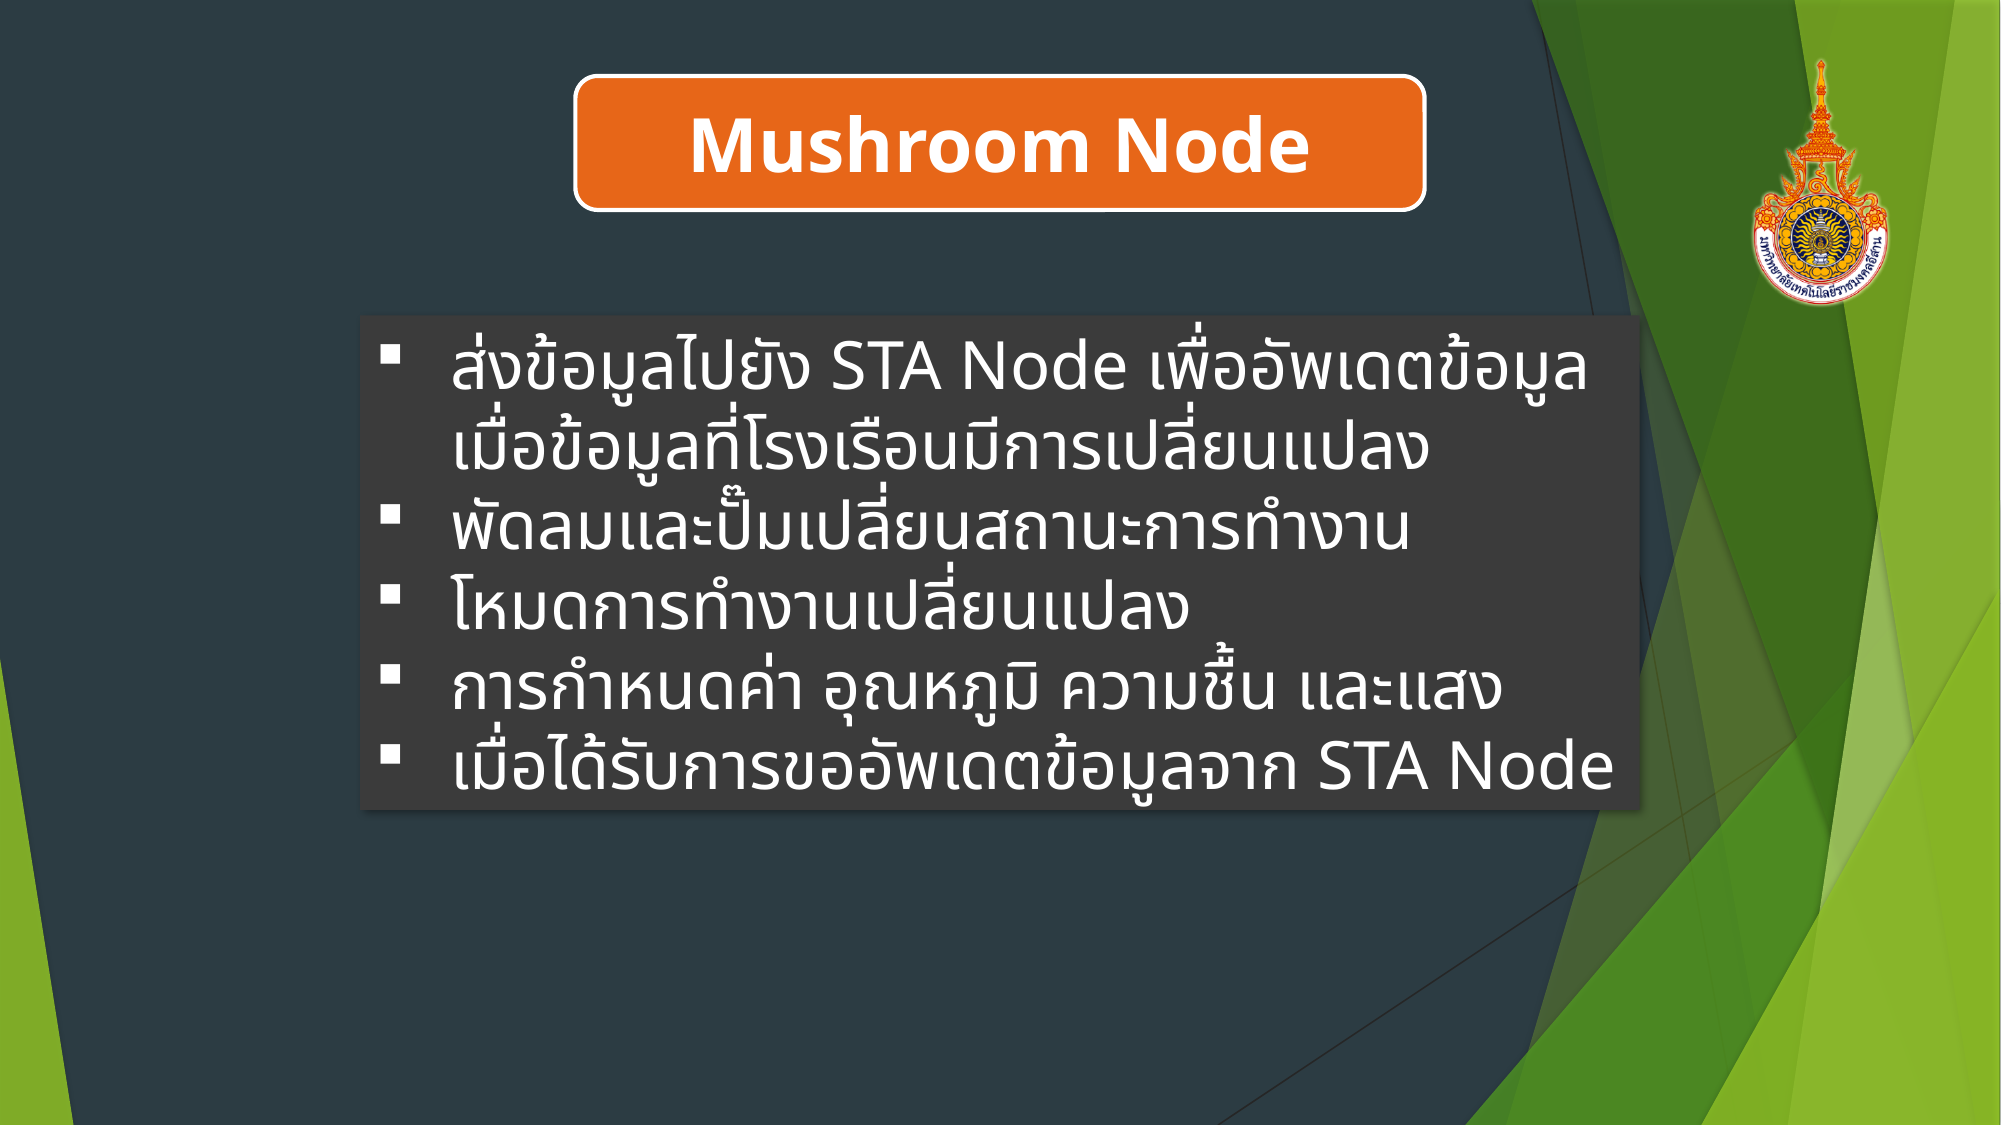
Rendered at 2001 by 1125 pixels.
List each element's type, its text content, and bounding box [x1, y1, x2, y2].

picture [1748, 47, 1892, 315]
text_box Mushroom Node [573, 73, 1427, 213]
text_box ส่งข้อมูลไปยัง STA Node เพื่ออัพเดตข้อมูล เมื่อข้อมูลที่โรงเรือนมีการเปลี่ยนแปลง พัดลมและปั๊มเปลี่ยนสถานะการทำงาน โหมดการทำงานเปลี่ยนแปลง การกำหนดค่า อุณหภูมิ ความชื้น และแสง เมื่อได้รับการขออัพเดตข้อมูลจาก STA Node [360, 315, 1640, 810]
